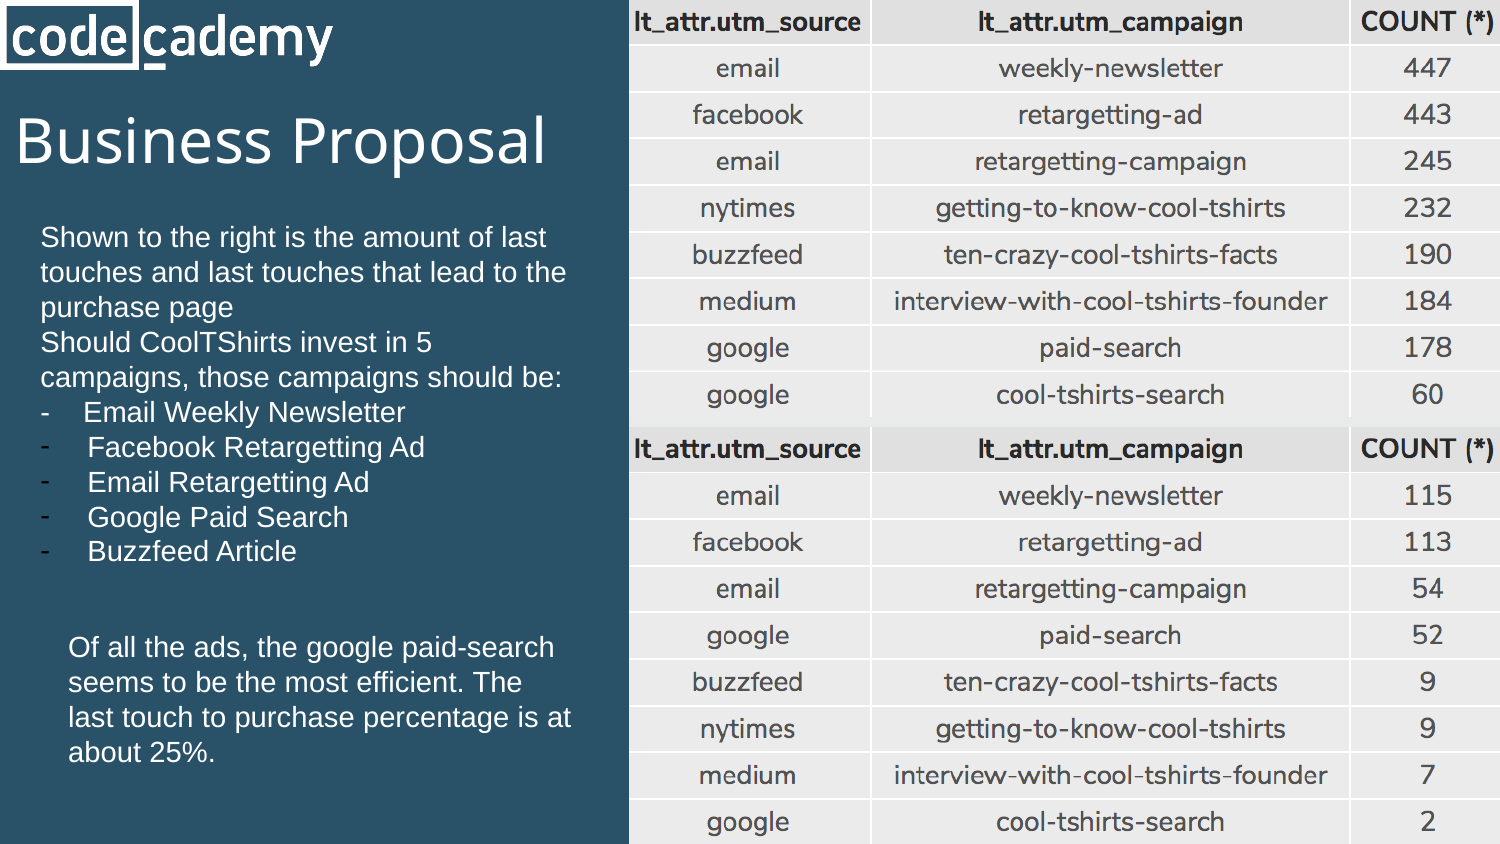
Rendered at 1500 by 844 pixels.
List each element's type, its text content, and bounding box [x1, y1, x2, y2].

text_box Business Proposal [0, 94, 623, 184]
text_box Shown to the right is the amount of last touches and last touches that lead to the purchase page Should CoolTShirts invest in 5 campaigns, those campaigns should be: - Email Weekly Newsletter Facebook Retargetting Ad Email Retargetting Ad Google Paid Search Buzzfeed Article [25, 210, 592, 680]
picture [628, 0, 1500, 844]
text_box Of all the ads, the google paid-search seems to be the most efficient. The last touch to purchase percentage is at about 25%. [53, 620, 592, 776]
text_box [76, 620, 623, 844]
picture [0, 0, 333, 71]
